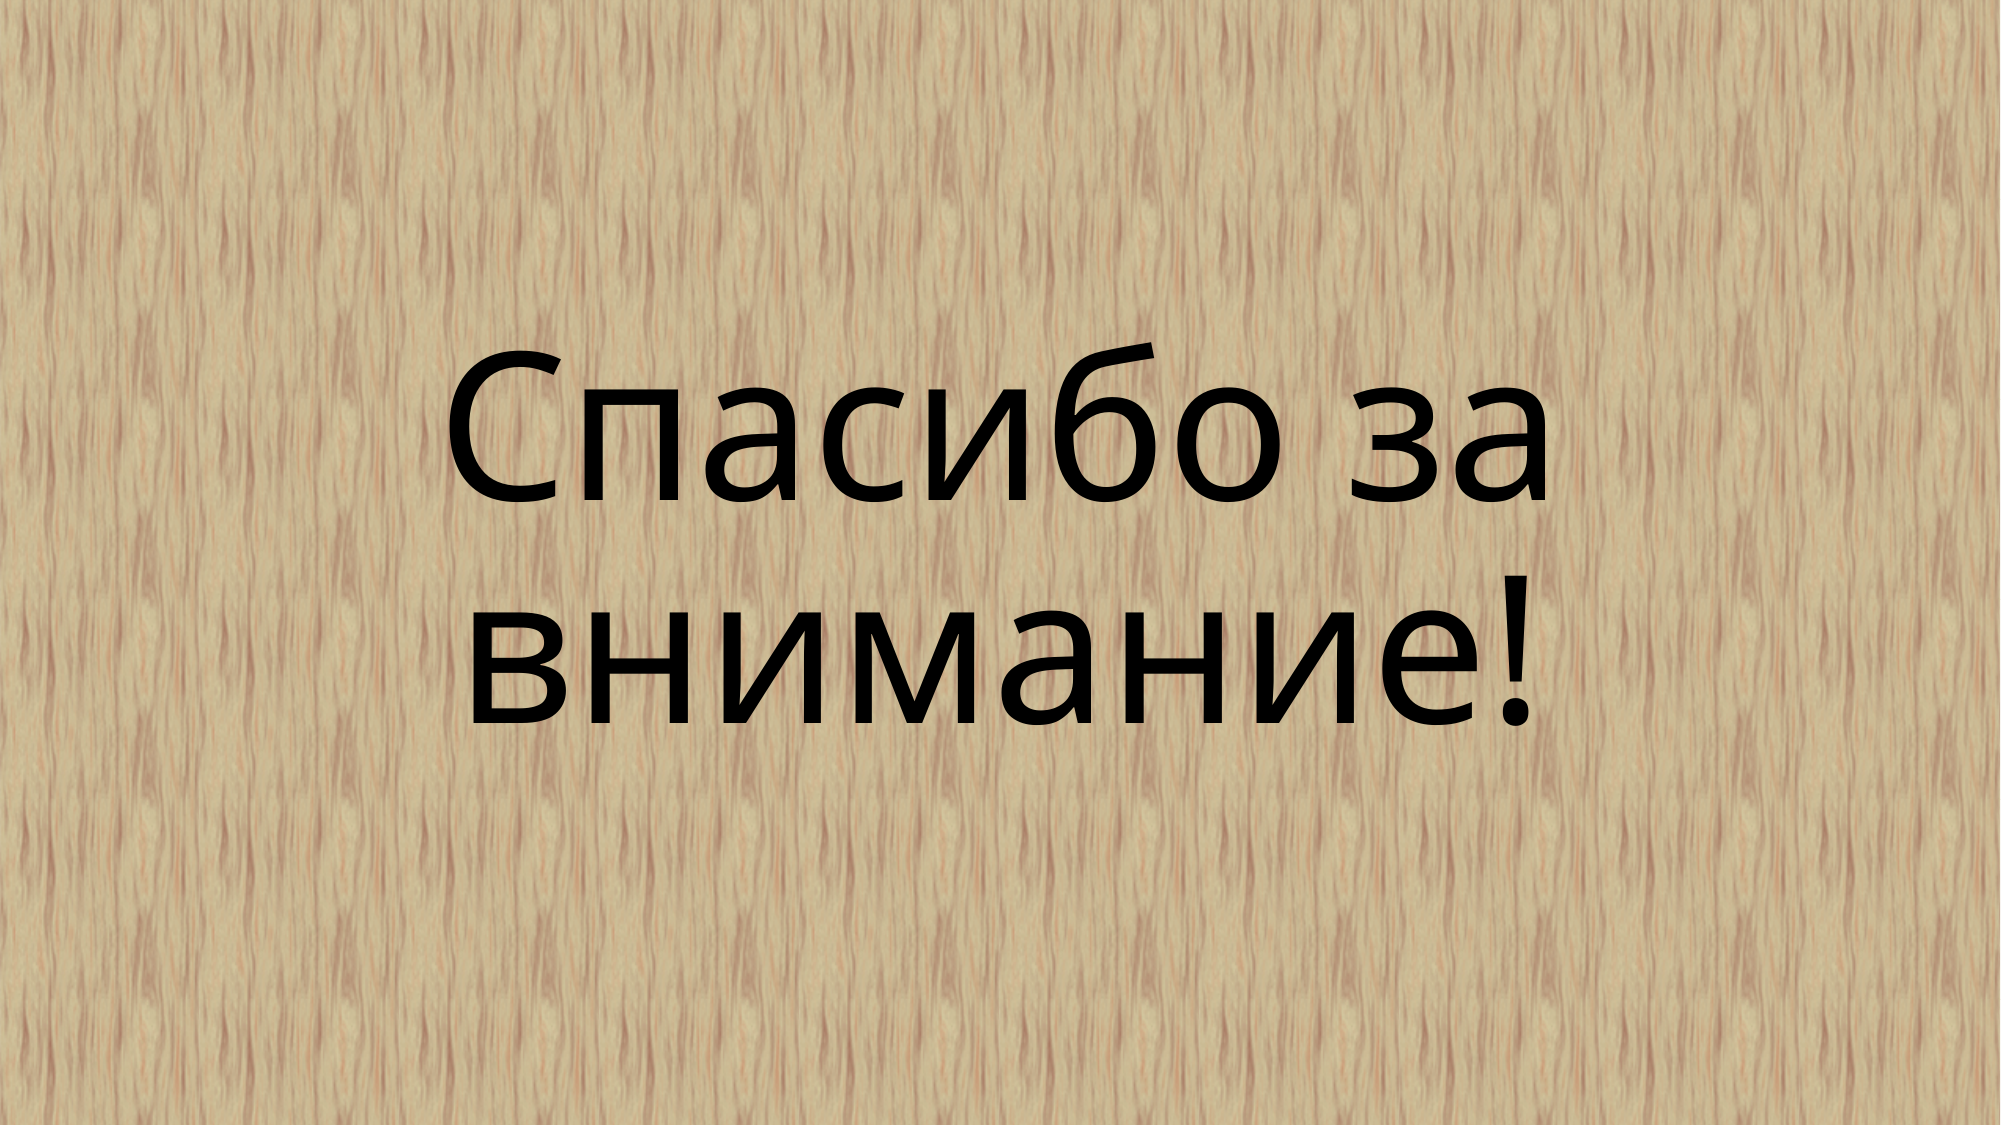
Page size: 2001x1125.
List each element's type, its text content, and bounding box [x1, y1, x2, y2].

title Спасибо за внимание! [137, 59, 1863, 1031]
picture [0, 0, 2001, 1125]
